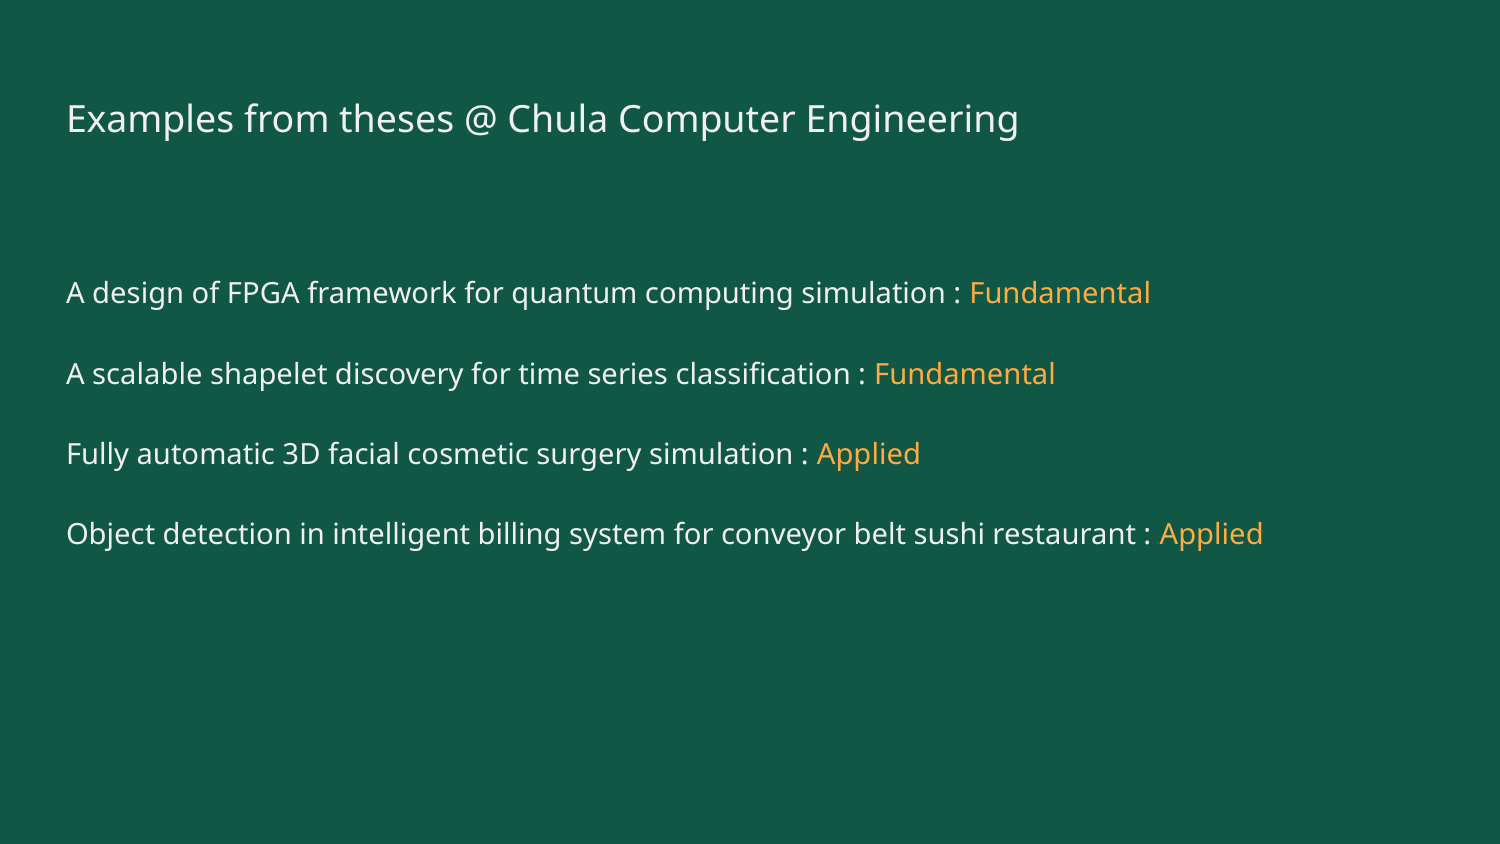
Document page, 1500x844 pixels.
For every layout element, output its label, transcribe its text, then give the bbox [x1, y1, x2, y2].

title Examples from theses @ Chula Computer Engineering [51, 72, 1449, 167]
list A design of FPGA framework for quantum computing simulation : Fundamental A scalable shapelet discovery for time series classification : Fundamental Fully automatic 3D facial cosmetic surgery simulation : Applied Object detection in intelligent billing system for conveyor belt sushi restaurant : Applied [51, 254, 1449, 590]
